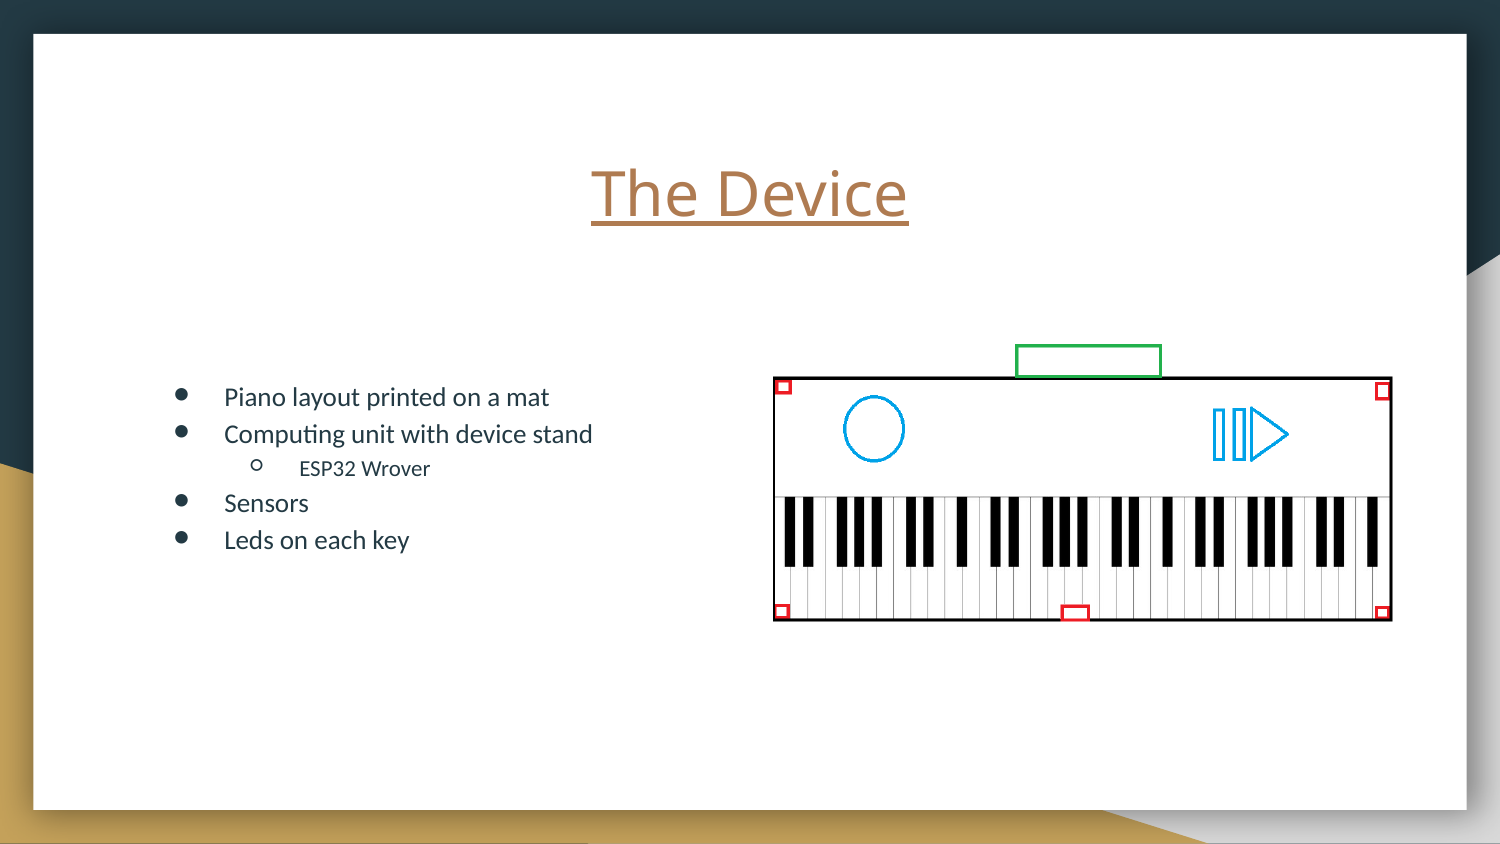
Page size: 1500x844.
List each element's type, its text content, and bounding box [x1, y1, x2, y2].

picture [772, 340, 1394, 623]
list Piano layout printed on a mat Computing unit with device stand ESP32 Wrover Sensors Leds on each key [134, 359, 750, 604]
title The Device [134, 138, 1366, 296]
